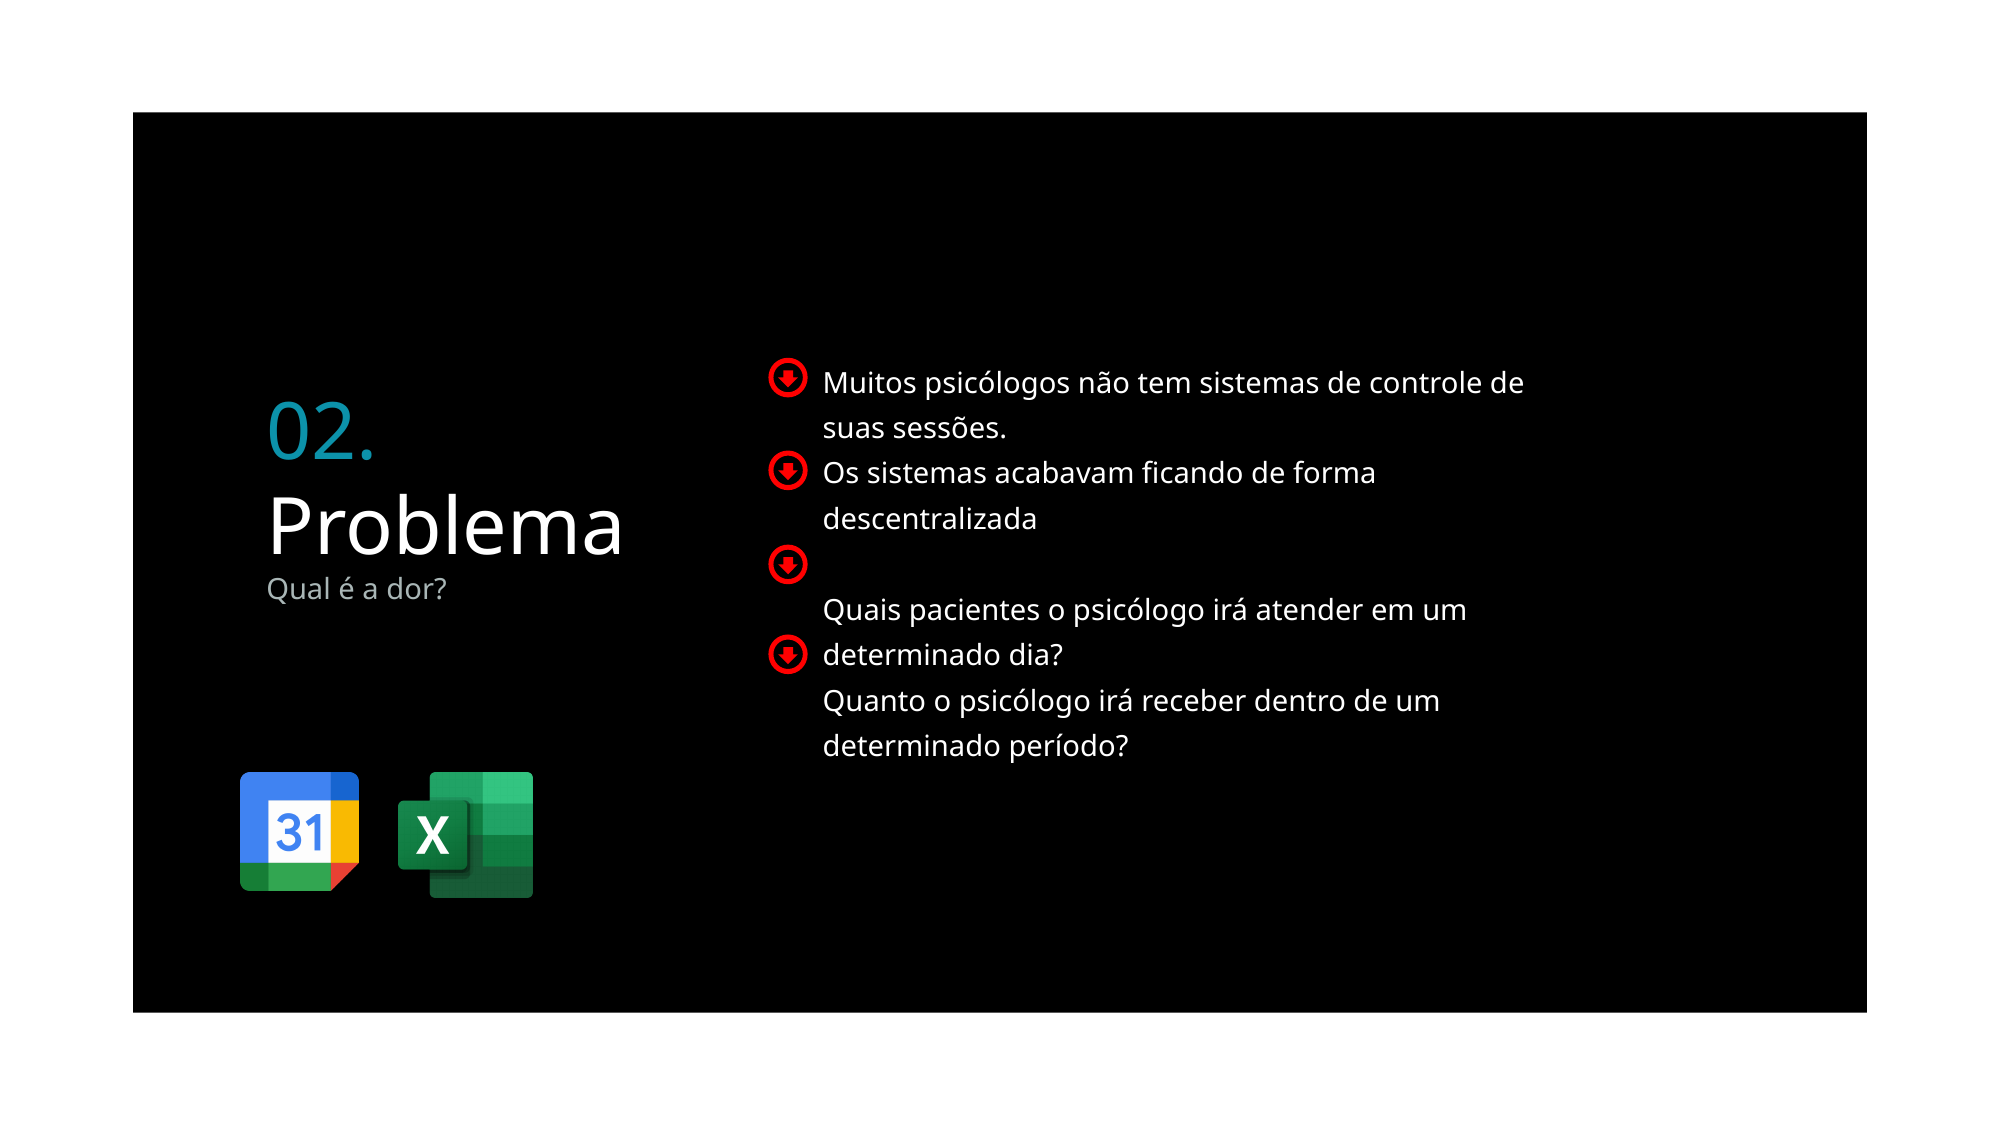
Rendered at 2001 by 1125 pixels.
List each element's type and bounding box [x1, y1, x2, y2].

text_box [768, 345, 1591, 729]
picture [29, 27, 1971, 1098]
text_box [240, 772, 533, 898]
